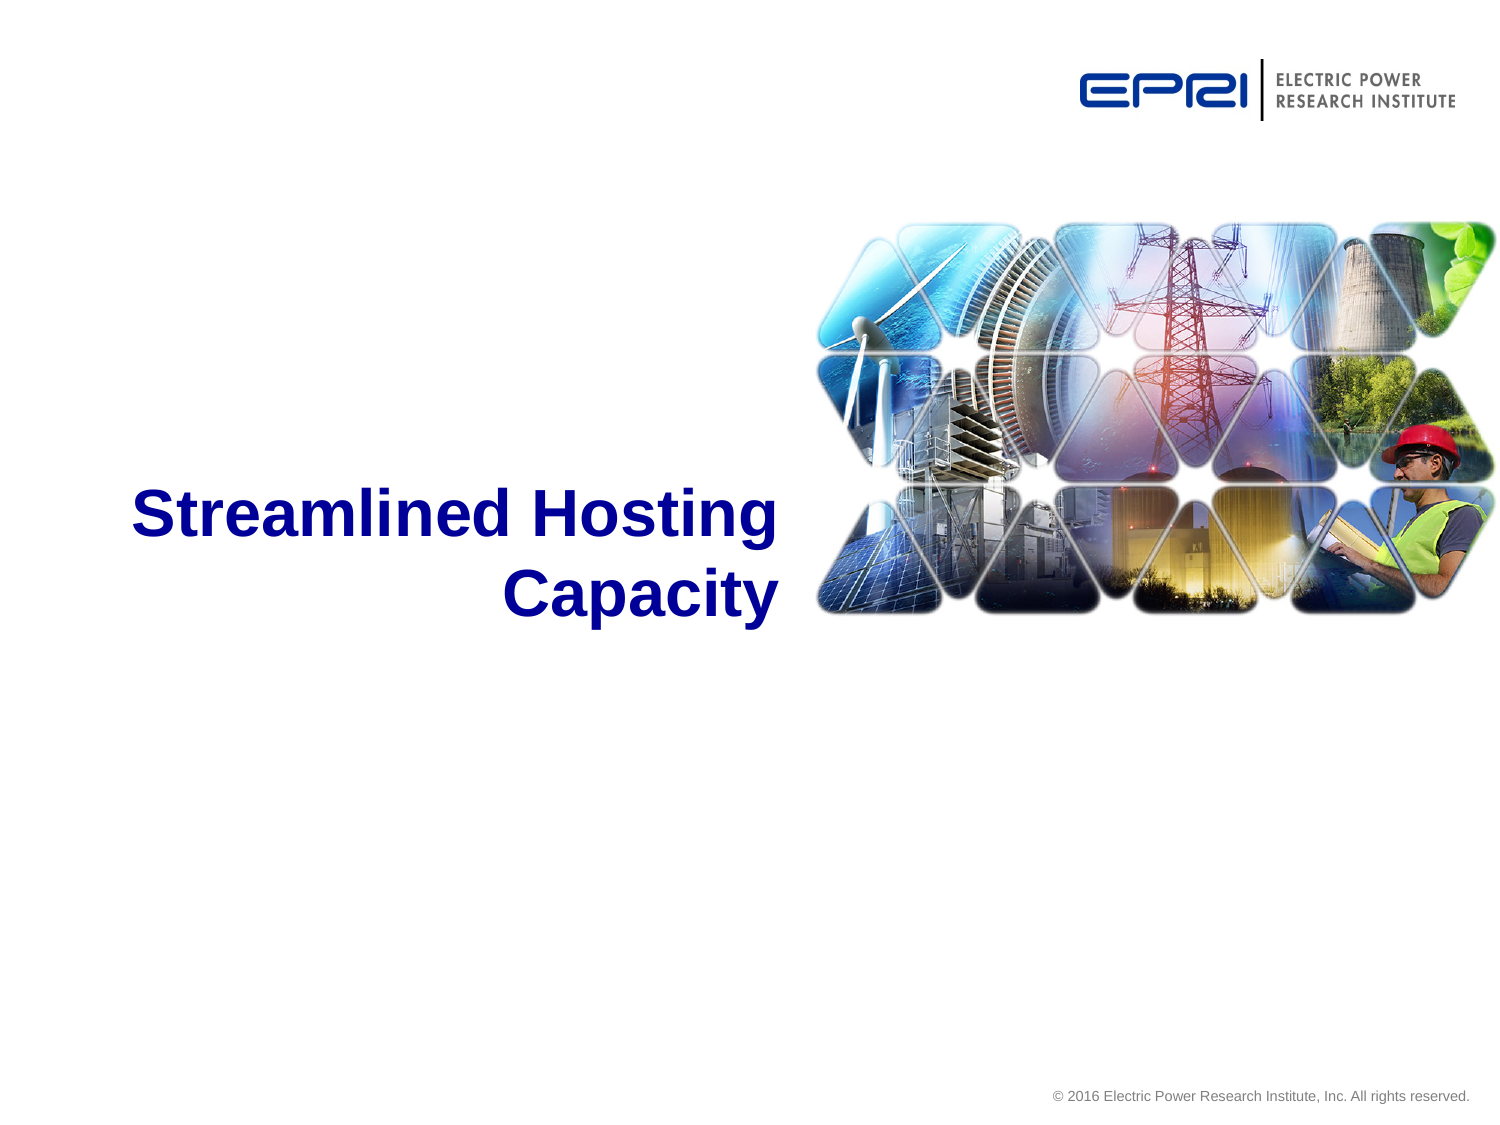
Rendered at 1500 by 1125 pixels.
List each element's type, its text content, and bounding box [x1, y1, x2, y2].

picture [1080, 59, 1455, 121]
picture [810, 194, 1500, 620]
title Streamlined Hosting Capacity [44, 127, 796, 638]
